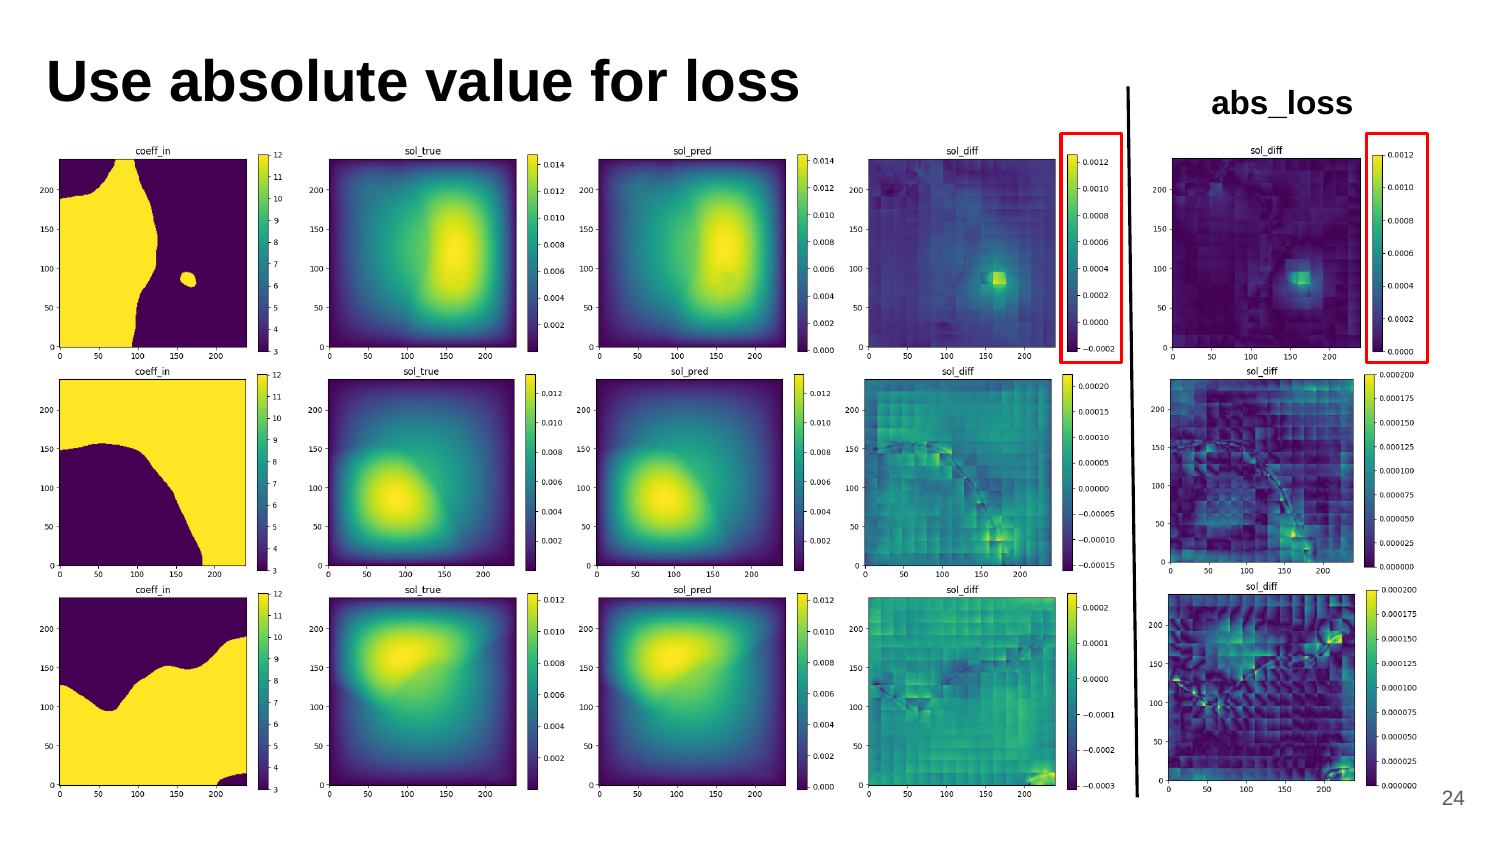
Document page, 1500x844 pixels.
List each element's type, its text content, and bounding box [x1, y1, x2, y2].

picture [31, 143, 1129, 802]
text_box [1366, 133, 1428, 143]
title Use absolute value for loss [31, 44, 1129, 129]
slide_number ‹#› [1389, 764, 1480, 830]
text_box [1061, 133, 1122, 142]
picture [1139, 143, 1431, 798]
text_box abs_loss [1196, 65, 1374, 136]
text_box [1127, 86, 1138, 798]
